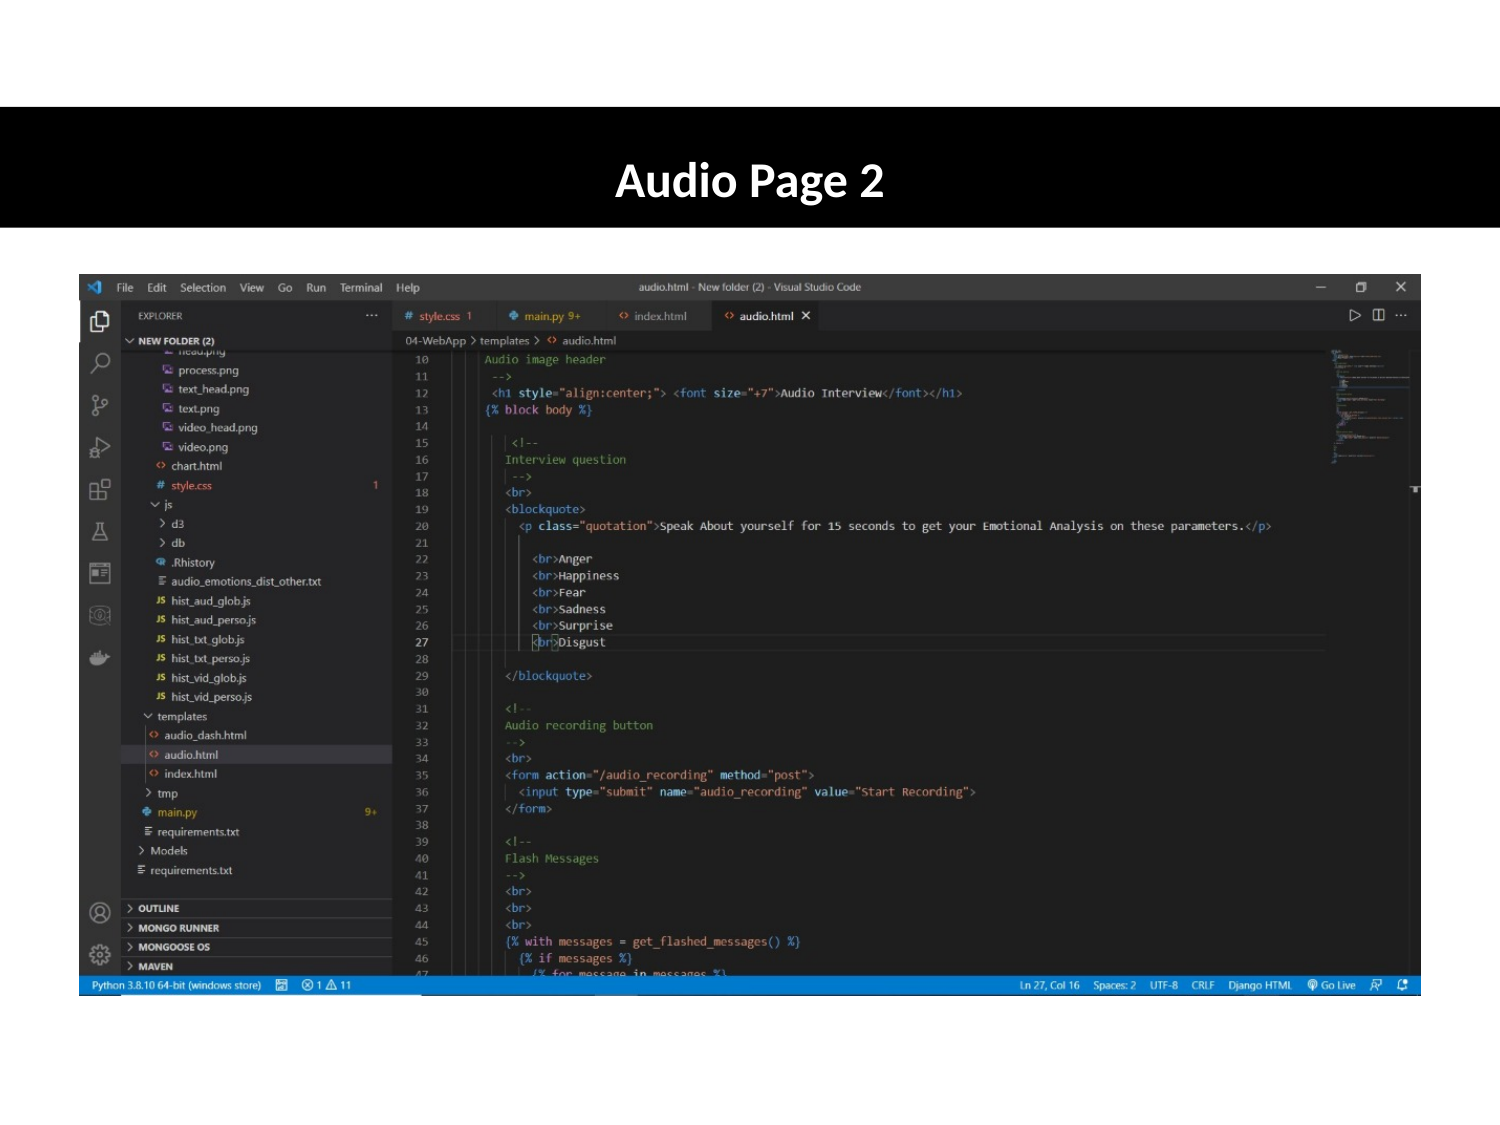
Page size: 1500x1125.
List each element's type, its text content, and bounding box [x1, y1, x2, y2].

text_box [0, 106, 1500, 229]
text_box Audio Page 2 [524, 140, 975, 216]
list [79, 274, 1421, 996]
